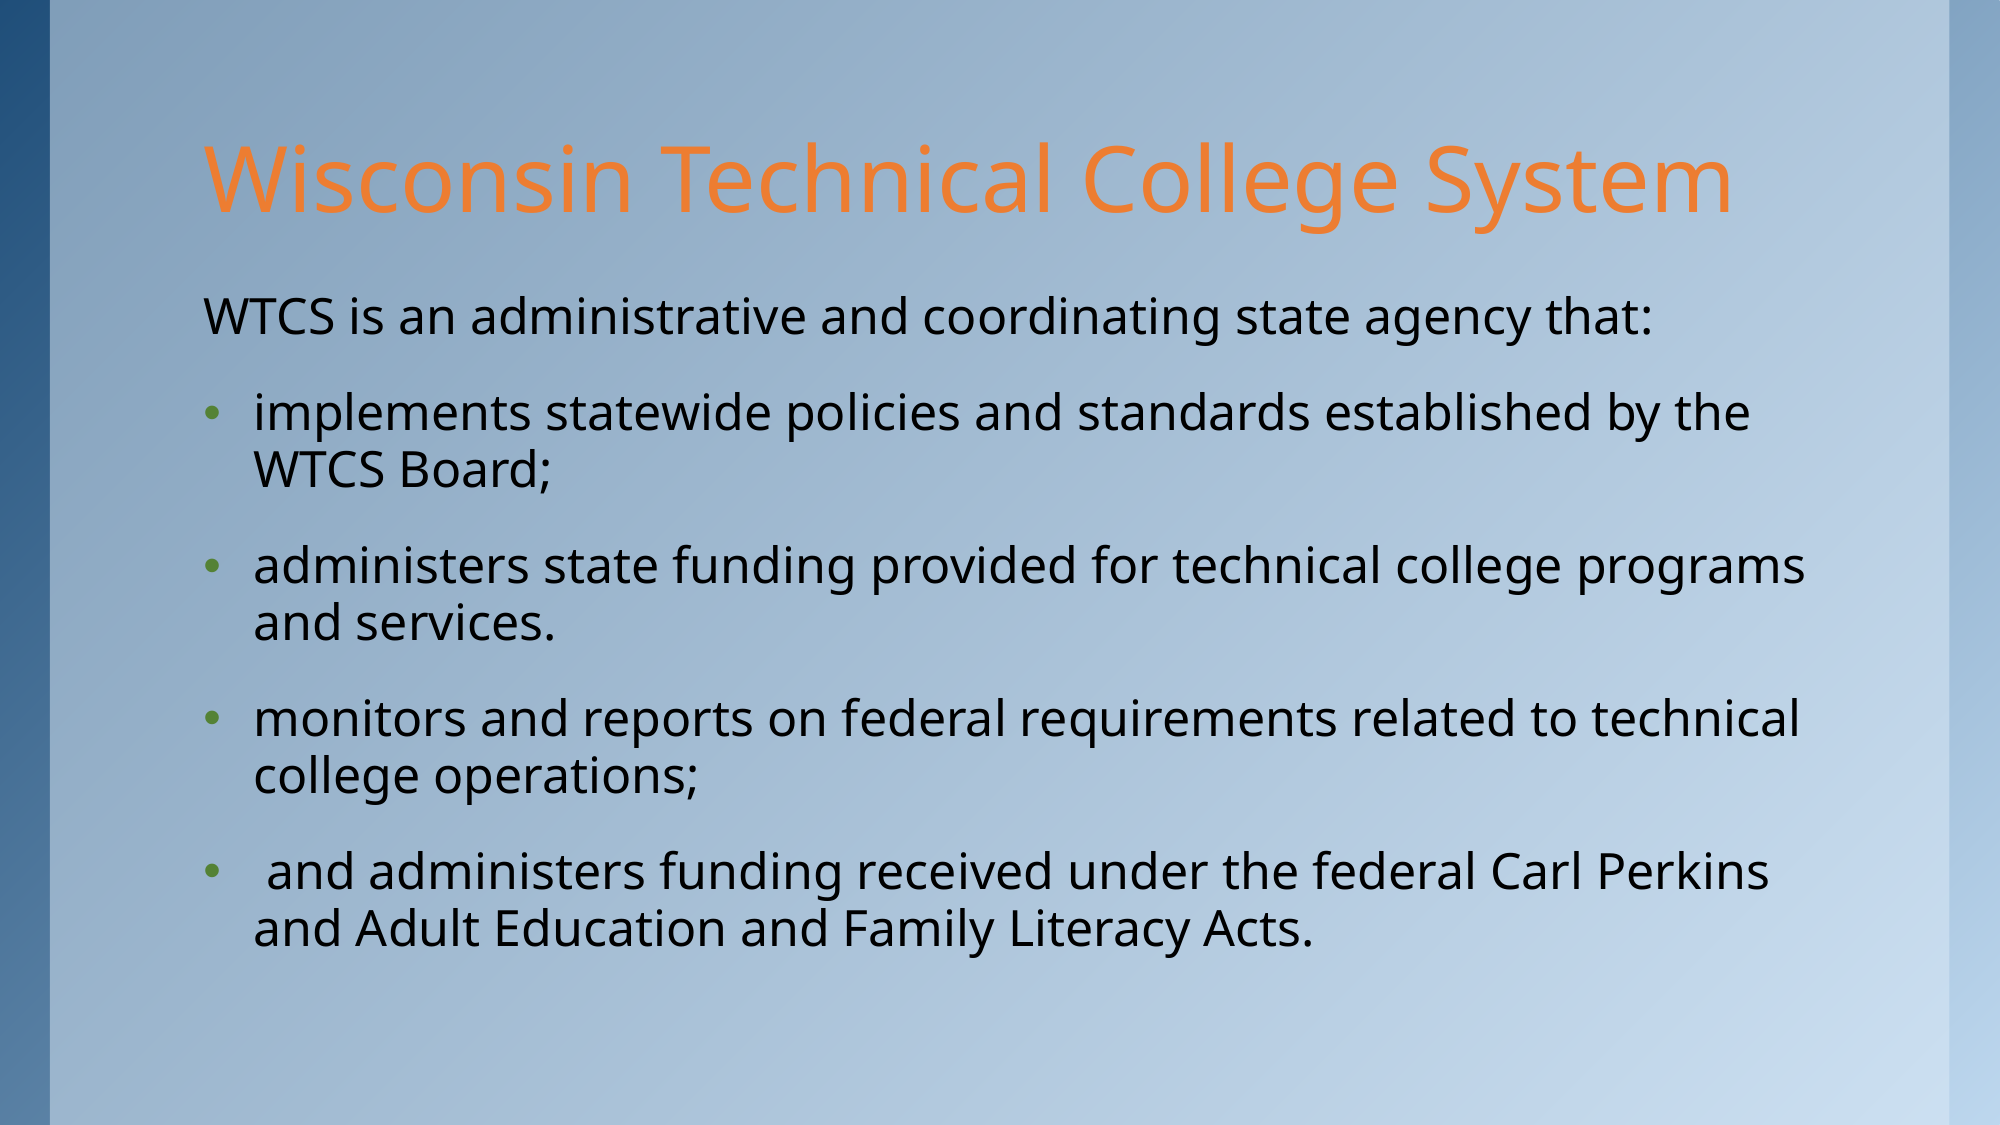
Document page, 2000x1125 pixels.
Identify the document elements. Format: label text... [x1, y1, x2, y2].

list WTCS is an administrative and coordinating state agency that: implements statewide policies and standards established by the WTCS Board; administers state funding provided for technical college programs and services. monitors and reports on federal requirements related to technical college operations; and administers funding received under the federal Carl Perkins and Adult Education and Family Literacy Acts. [183, 279, 1850, 1013]
title Wisconsin Technical College System [183, 12, 1850, 242]
